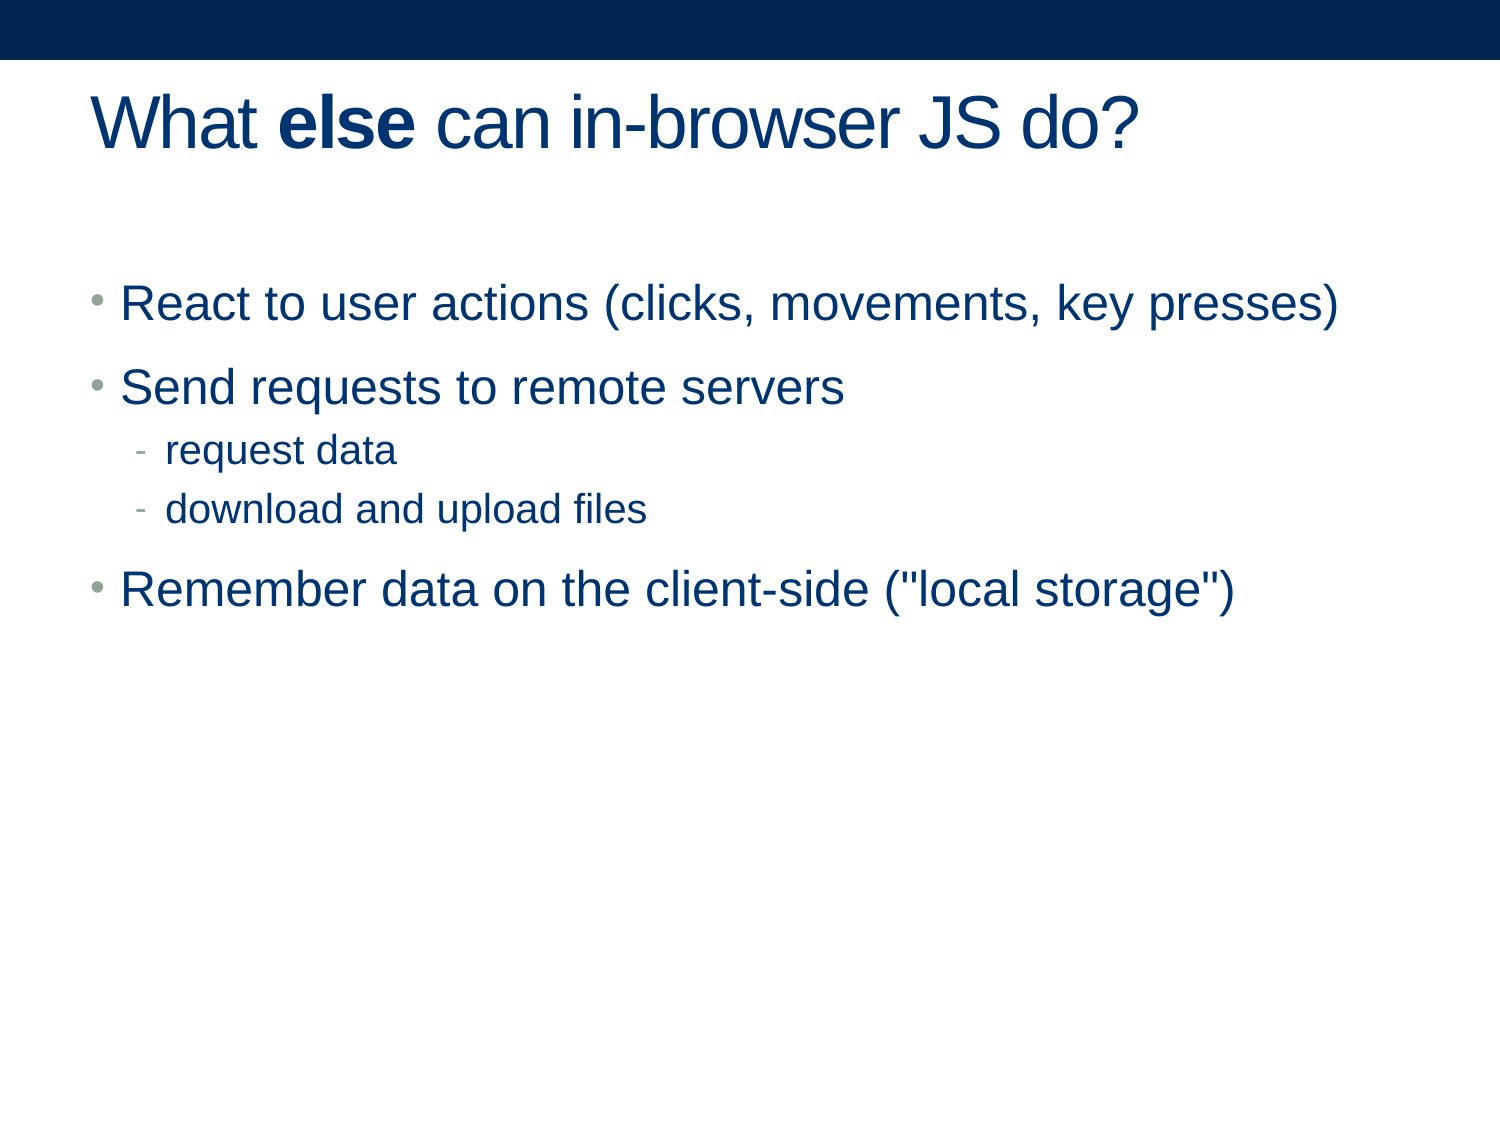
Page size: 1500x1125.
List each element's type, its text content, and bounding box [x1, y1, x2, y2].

list React to user actions (clicks, movements, key presses) Send requests to remote servers request data download and upload files Remember data on the client-side ("local storage") [75, 262, 1425, 1063]
title What else can in-browser JS do? [75, 37, 1425, 200]
